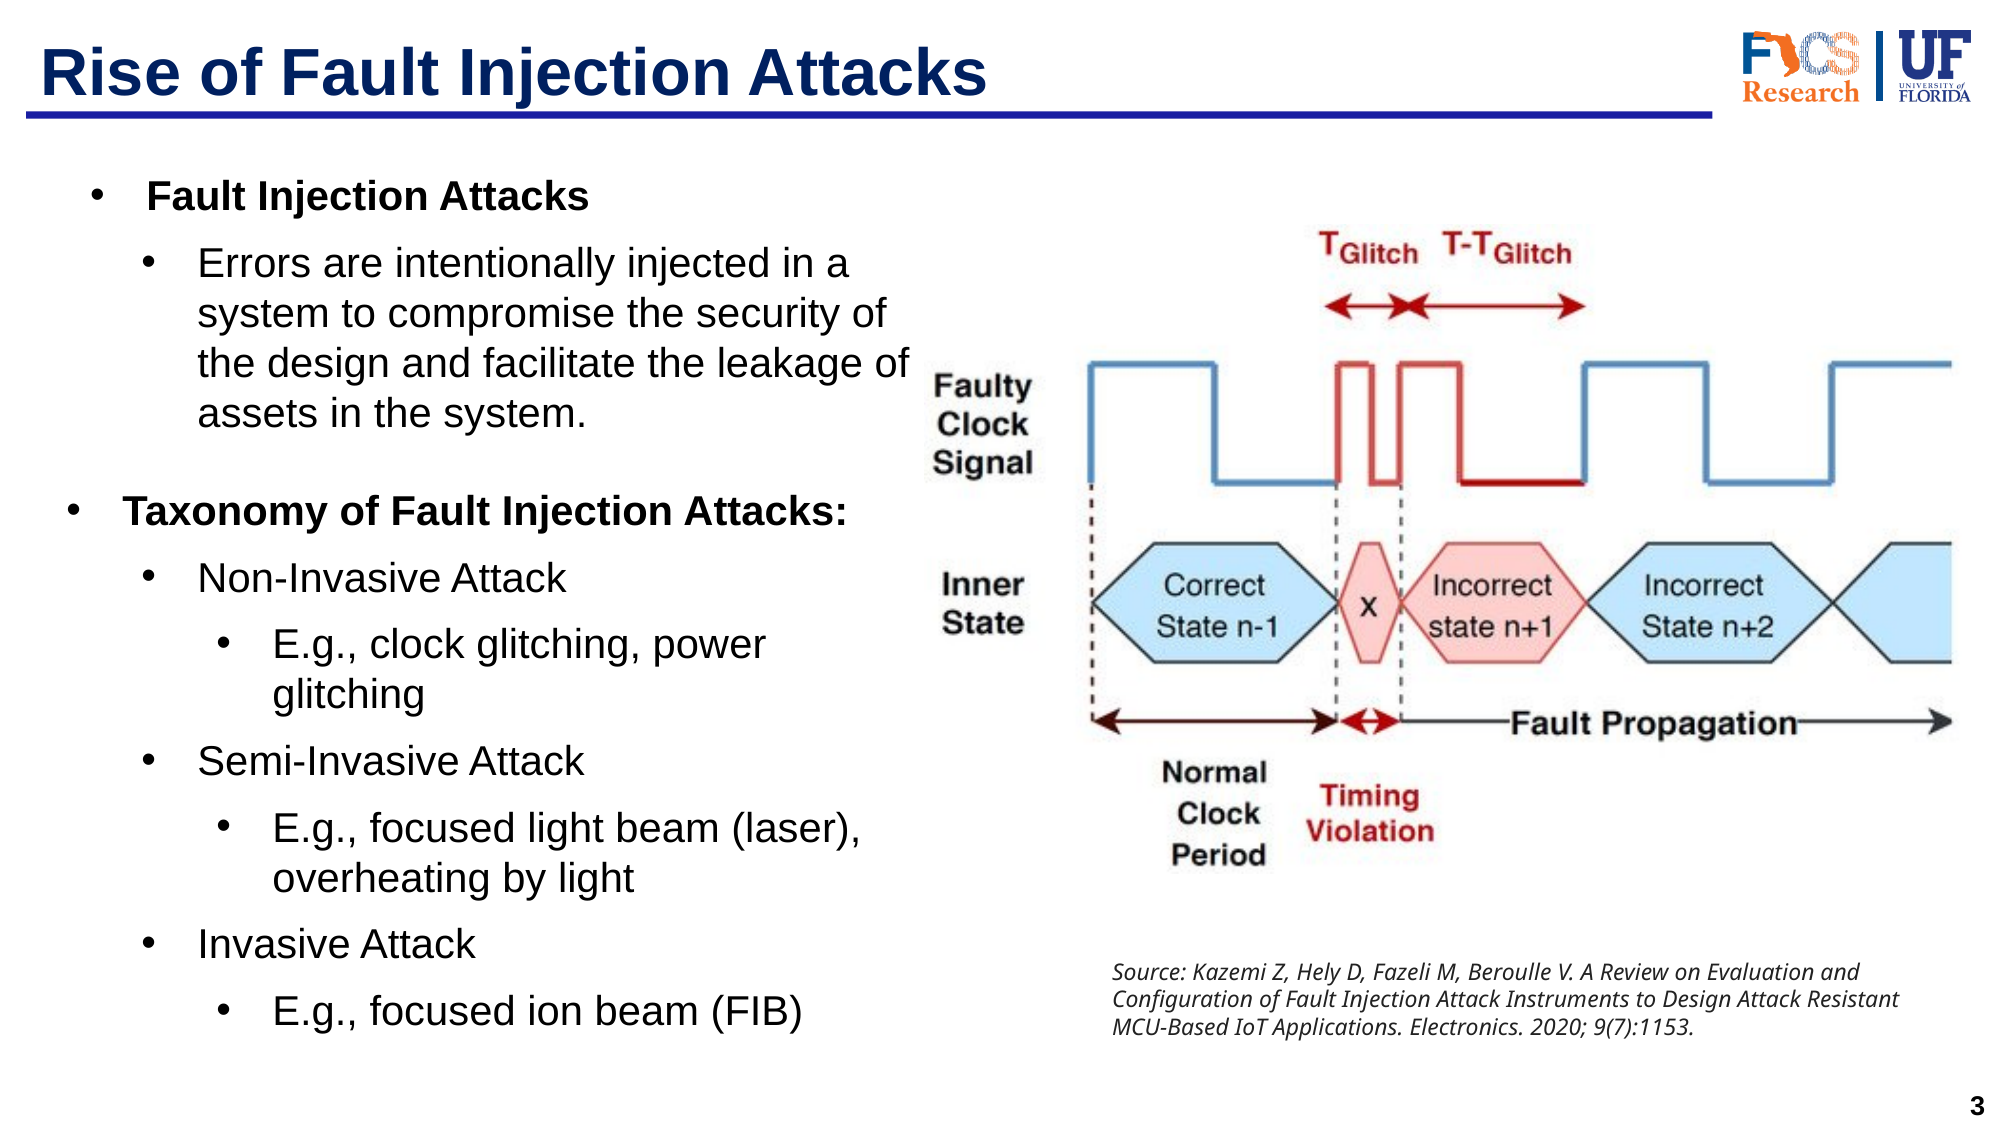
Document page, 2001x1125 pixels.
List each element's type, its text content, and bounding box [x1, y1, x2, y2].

title Rise of Fault Injection Attacks [39, 1, 1321, 136]
text_box Fault Injection Attacks Errors are intentionally injected in a system to compromise the security of the design and facilitate the leakage of assets in the system. Taxonomy of Fault Injection Attacks: Non-Invasive Attack E.g., clock glitching, power glitching Semi-Invasive Attack E.g., focused light beam (laser), overheating by light Invasive Attack E.g., focused ion beam (FIB) [53, 169, 925, 1049]
text_box 3 [1590, 1081, 2000, 1125]
picture [924, 224, 1972, 874]
text_box Source: Kazemi Z, Hely D, Fazeli M, Beroulle V. A Review on Evaluation and Configuration of Fault Injection Attack Instruments to Design Attack Resistant MCU-Based IoT Applications. Electronics. 2020; 9(7):1153. [1097, 950, 1929, 1048]
picture [1899, 30, 1971, 102]
